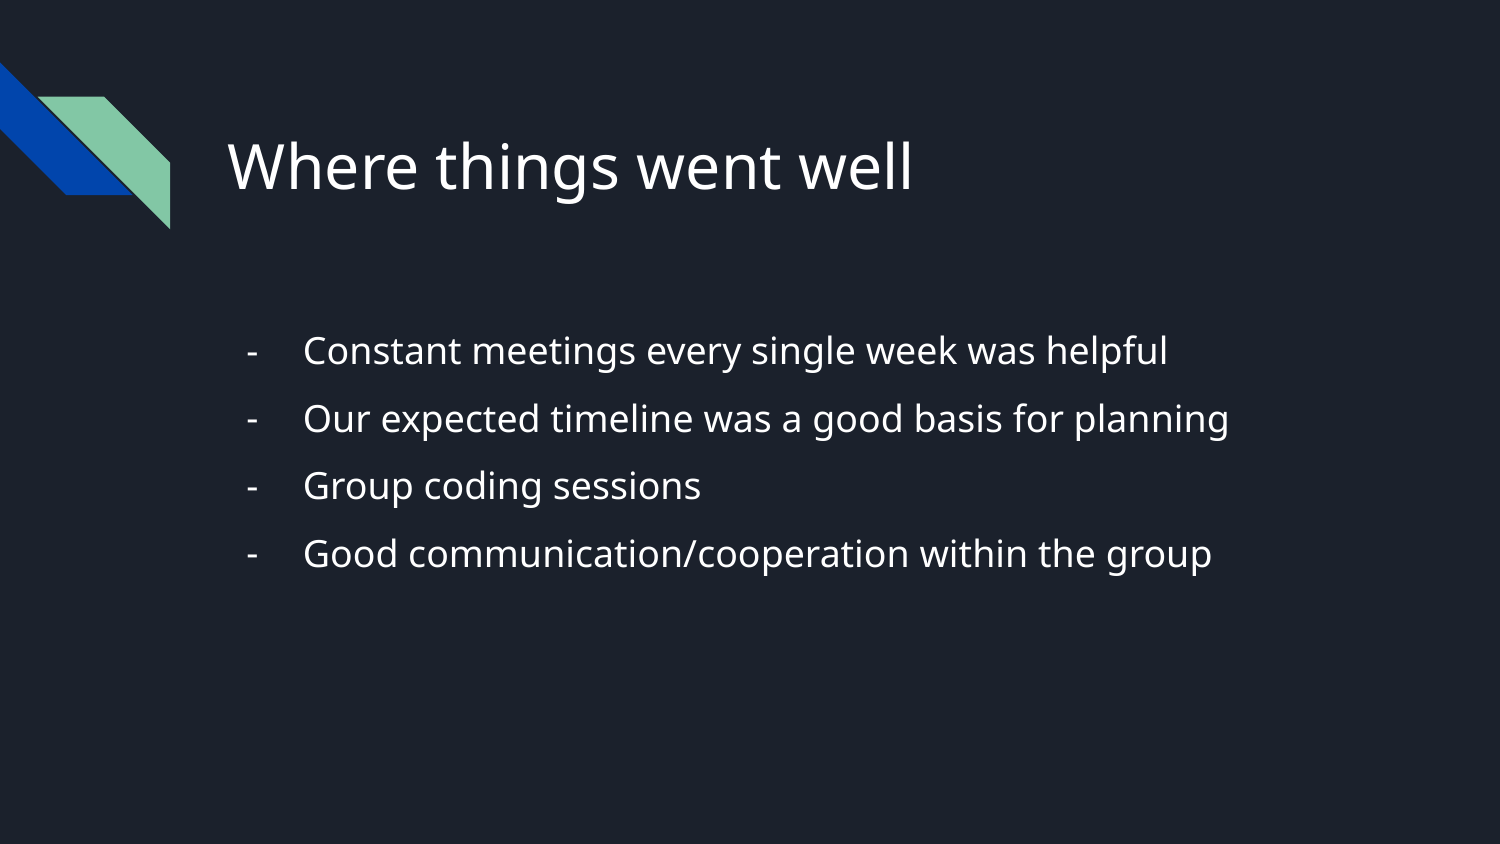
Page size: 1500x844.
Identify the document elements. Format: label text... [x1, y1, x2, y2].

list Constant meetings every single week was helpful Our expected timeline was a good basis for planning Group coding sessions Good communication/cooperation within the group [212, 289, 1368, 618]
title Where things went well [212, 112, 1368, 211]
